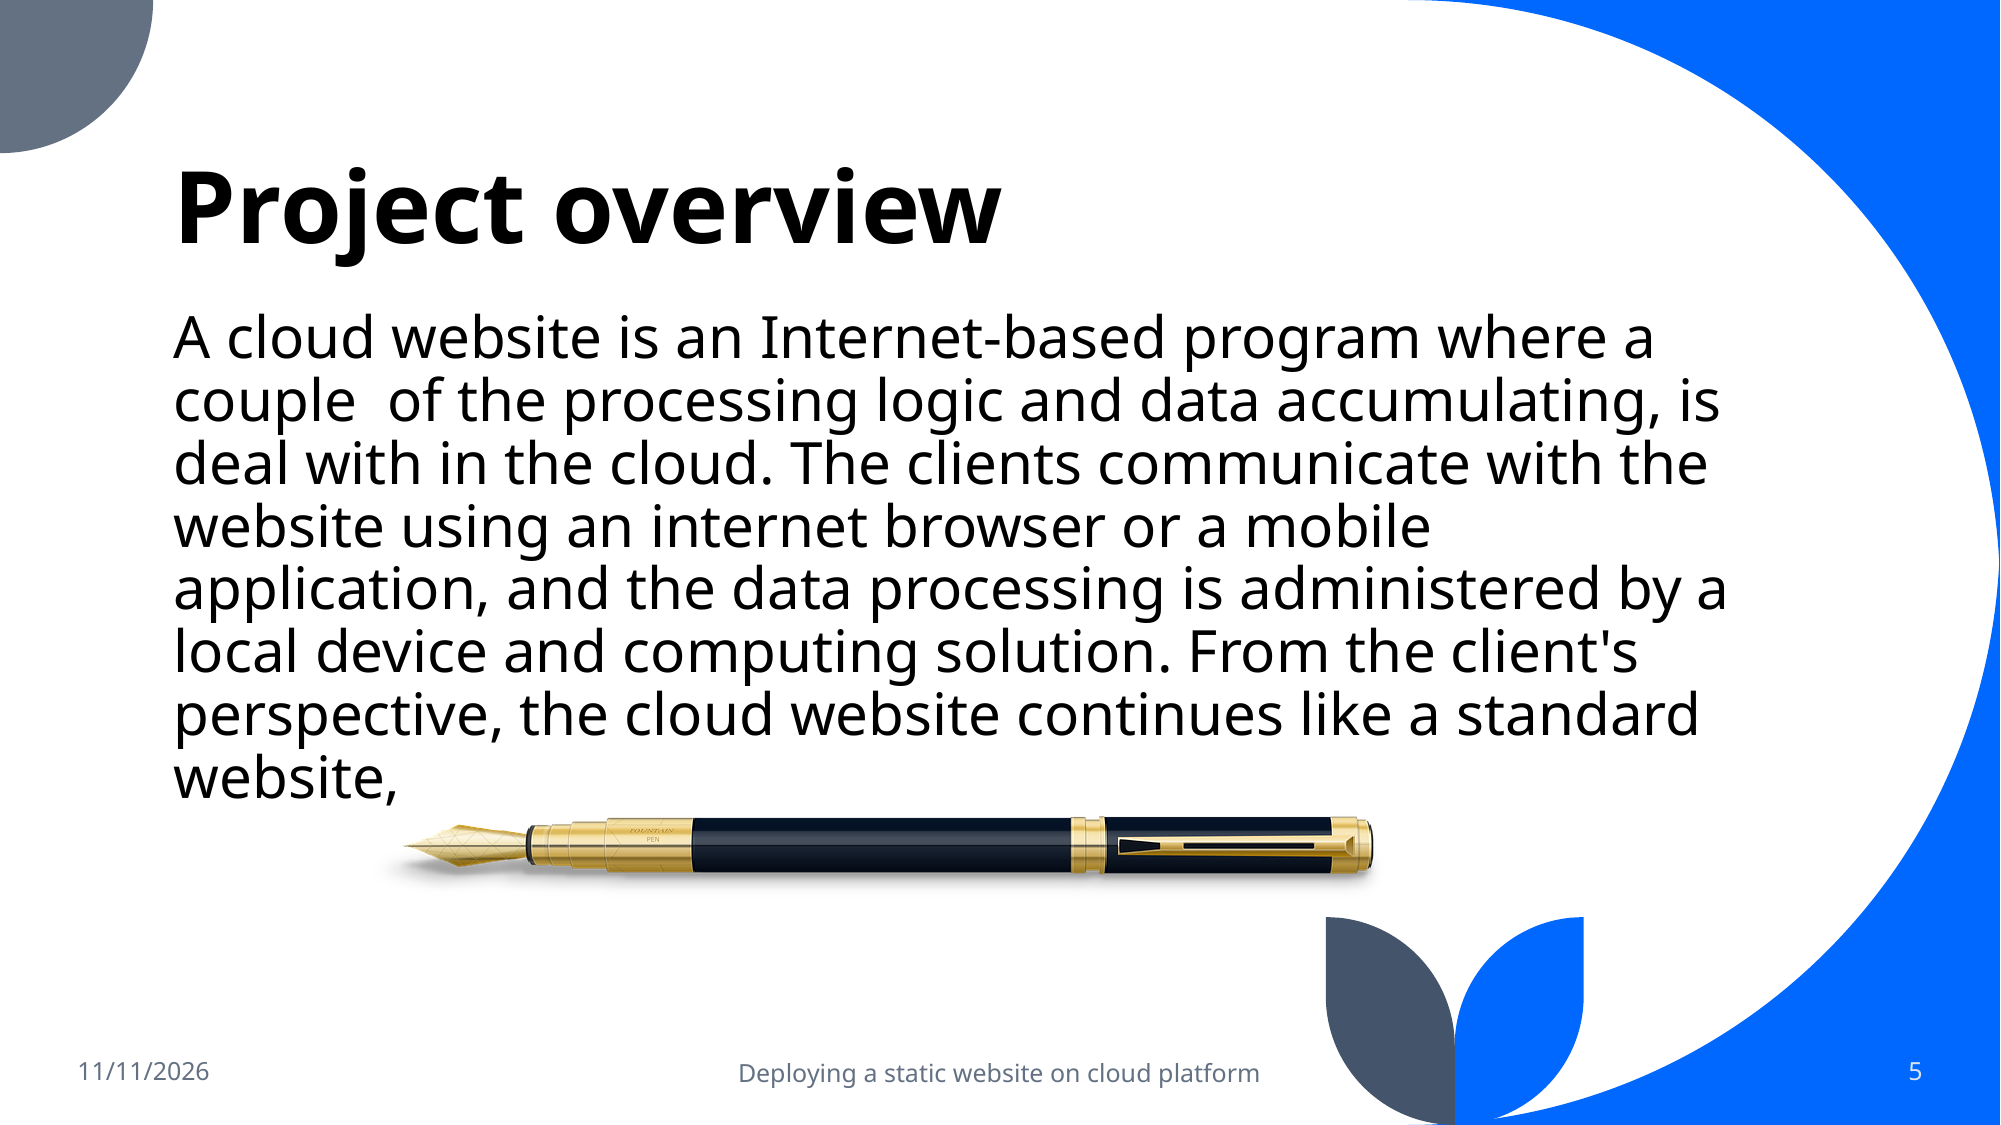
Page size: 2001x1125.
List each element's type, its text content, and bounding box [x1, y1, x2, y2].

list A cloud website is an Internet-based program where a couple of the processing logic and data accumulating, is deal with in the cloud. The clients communicate with the website using an internet browser or a mobile application, and the data processing is administered by a local device and computing solution. From the client's perspective, the cloud website continues like a standard website, [158, 300, 1764, 853]
slide_number 5 [1665, 1042, 1938, 1103]
text_box [1437, 814, 1938, 853]
slide_number 07-Oct-22 [62, 1042, 513, 1103]
picture [364, 628, 1387, 1077]
footer Deploying a static website on cloud platform [662, 1077, 1338, 1103]
title Project overview [158, 54, 1764, 273]
